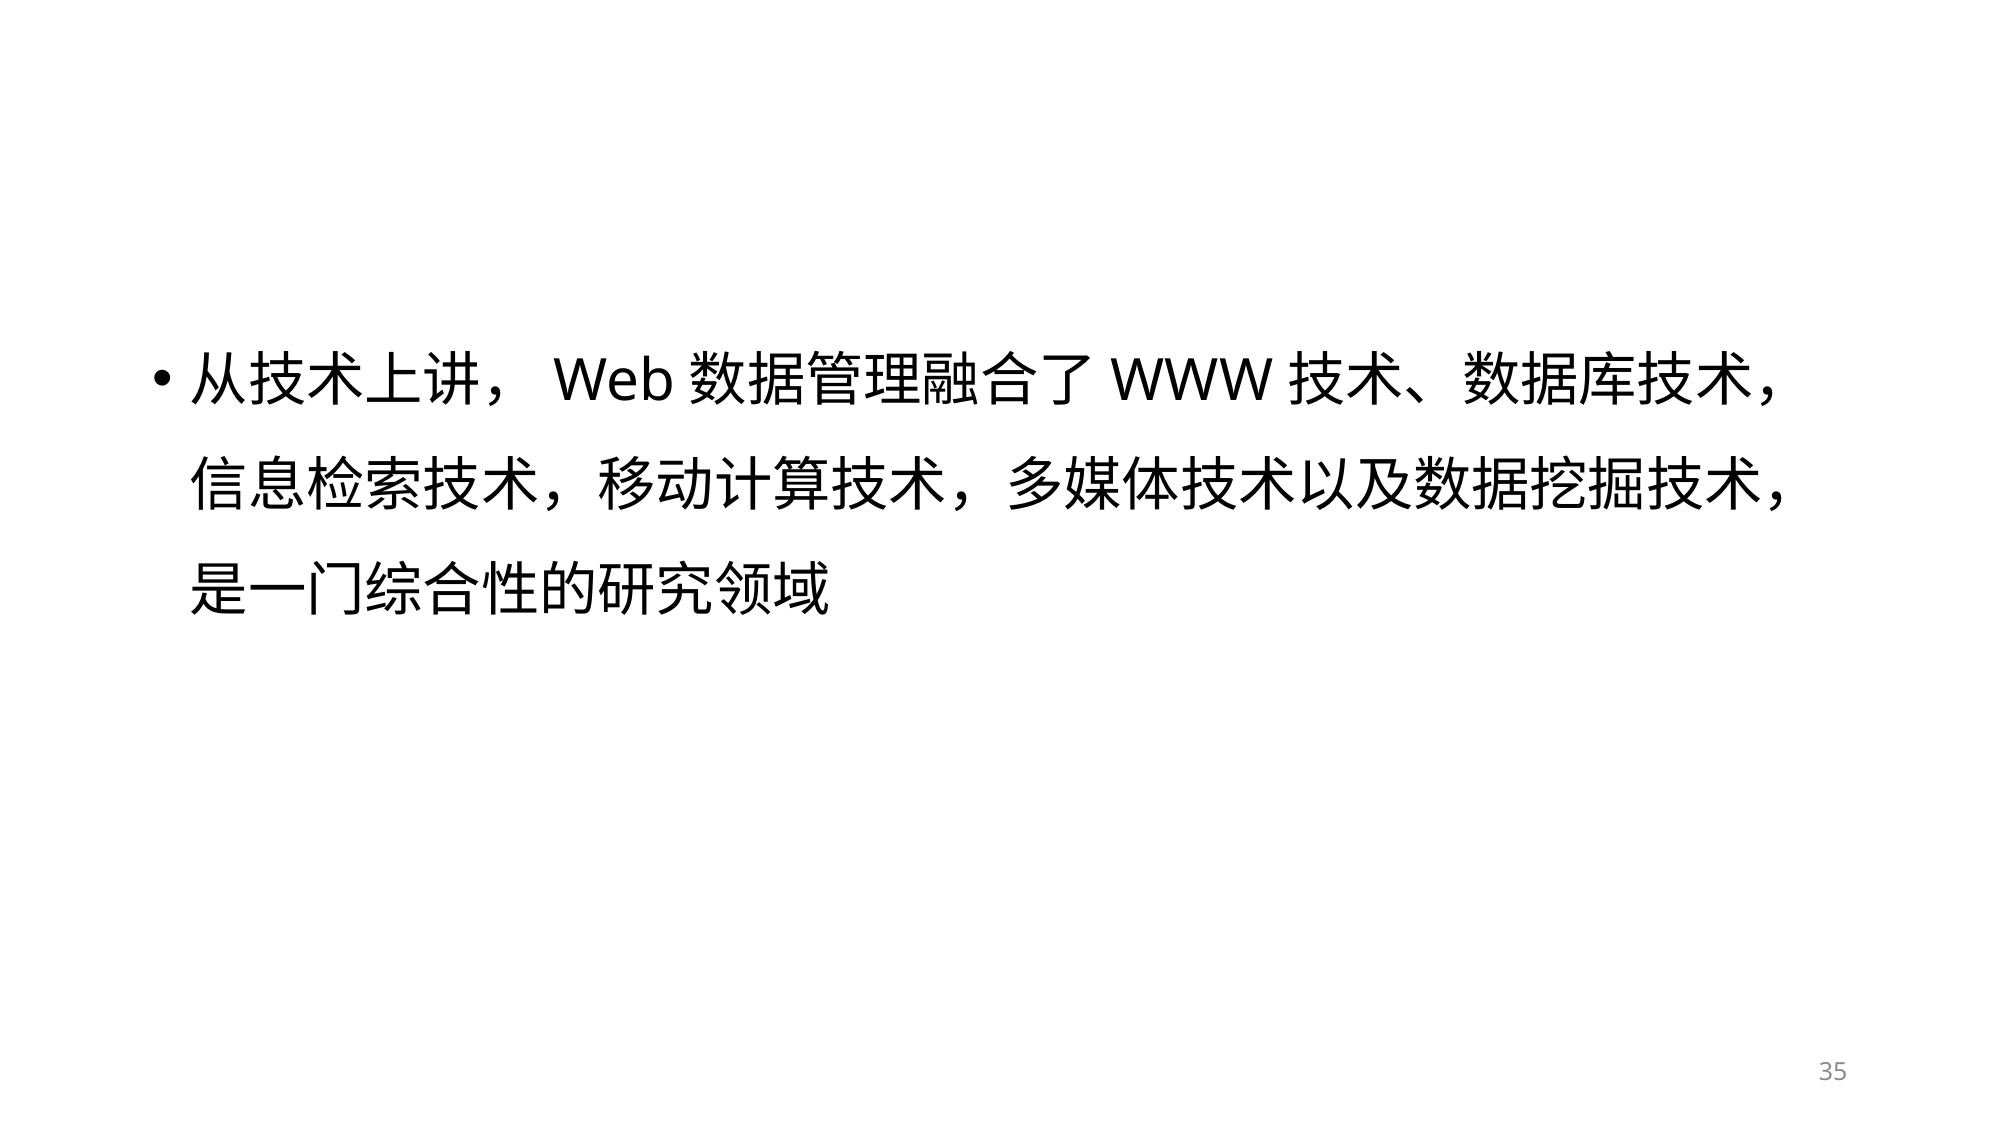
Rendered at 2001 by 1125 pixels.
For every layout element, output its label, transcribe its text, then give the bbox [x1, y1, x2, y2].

list 从技术上讲，Web数据管理融合了WWW技术、数据库技术，信息检索技术，移动计算技术，多媒体技术以及数据挖掘技术，是一门综合性的研究领域 [137, 299, 1863, 1014]
slide_number 35 [1412, 1042, 1863, 1103]
